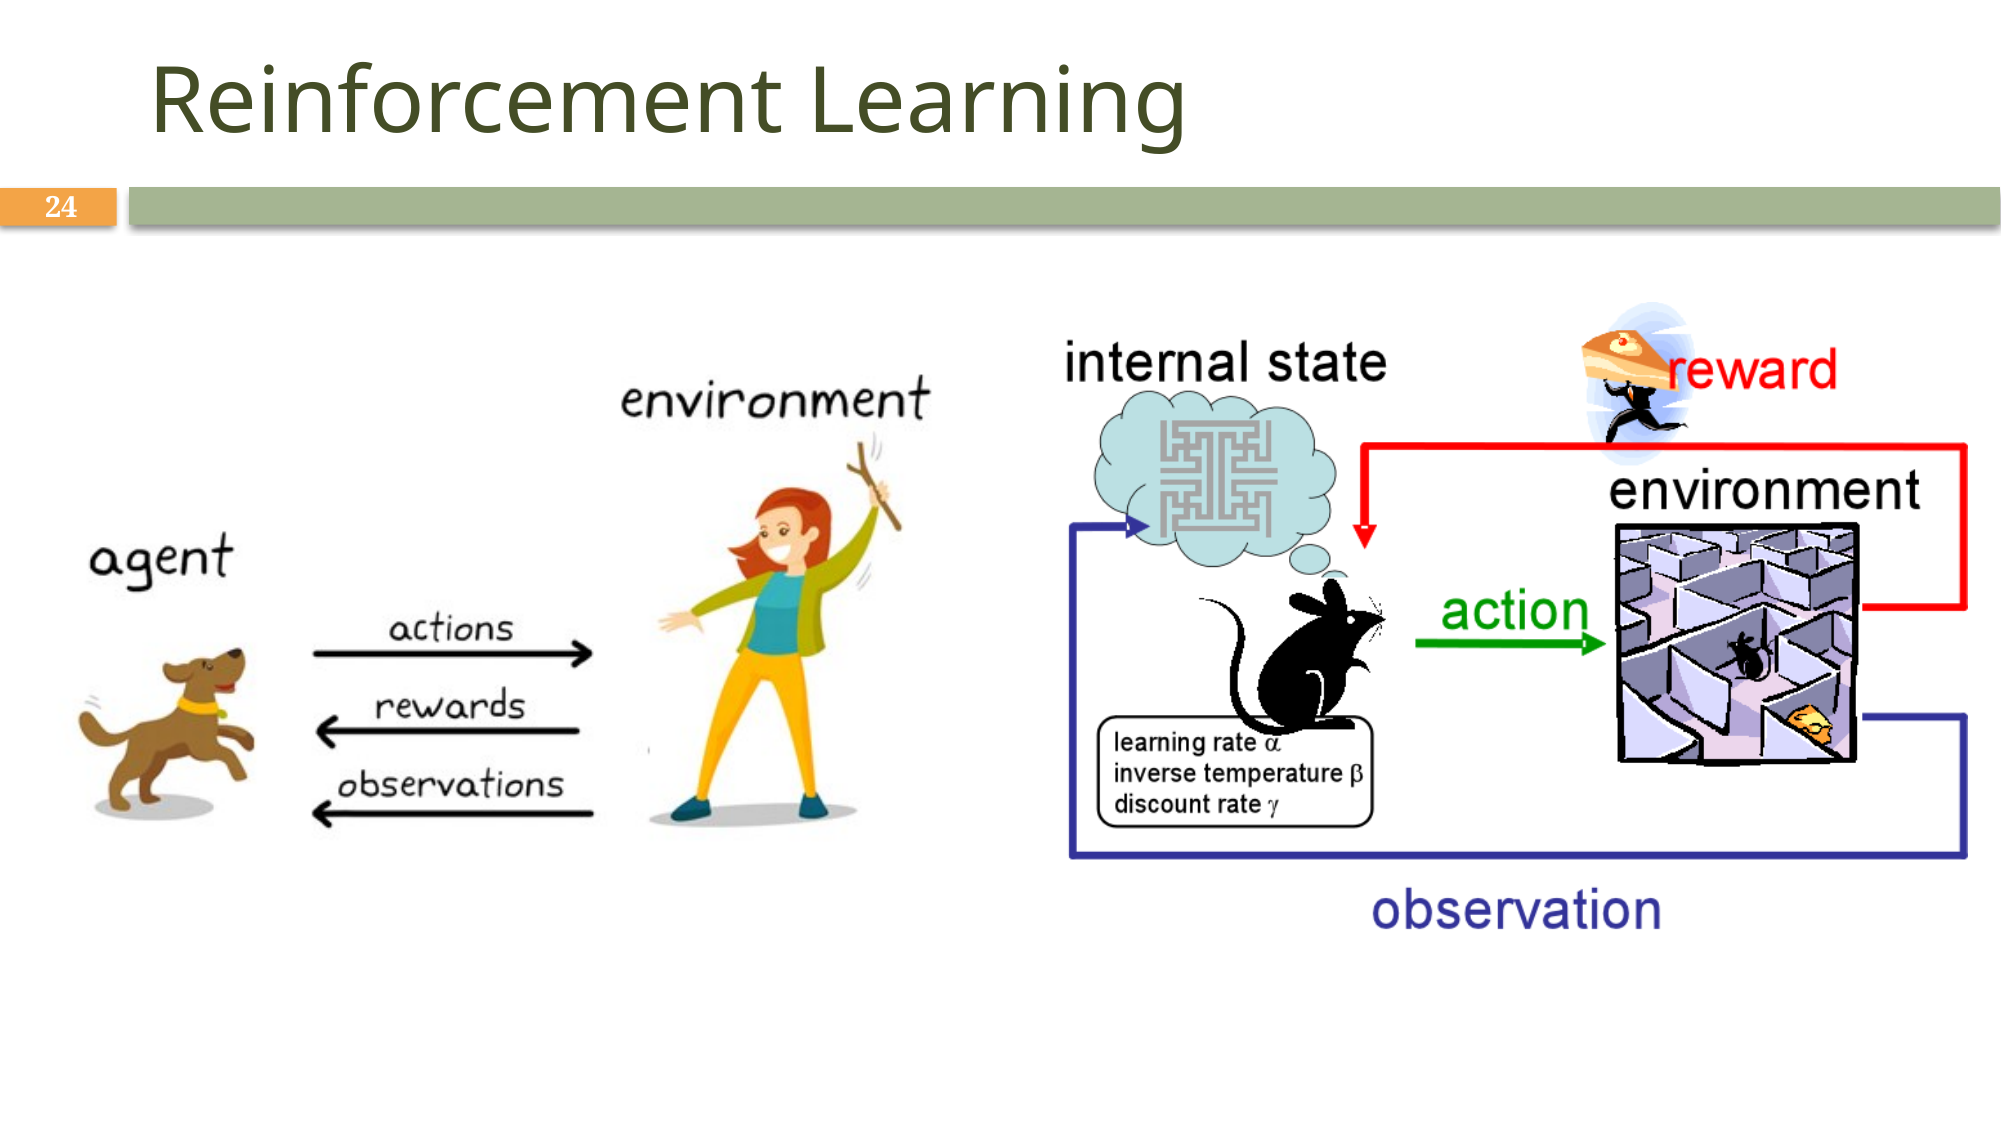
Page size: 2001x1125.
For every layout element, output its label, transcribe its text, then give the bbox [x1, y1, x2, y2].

picture [1063, 302, 1968, 943]
slide_number 24 [2, 180, 120, 236]
picture [31, 361, 986, 842]
title Reinforcement Learning [133, 14, 1918, 178]
